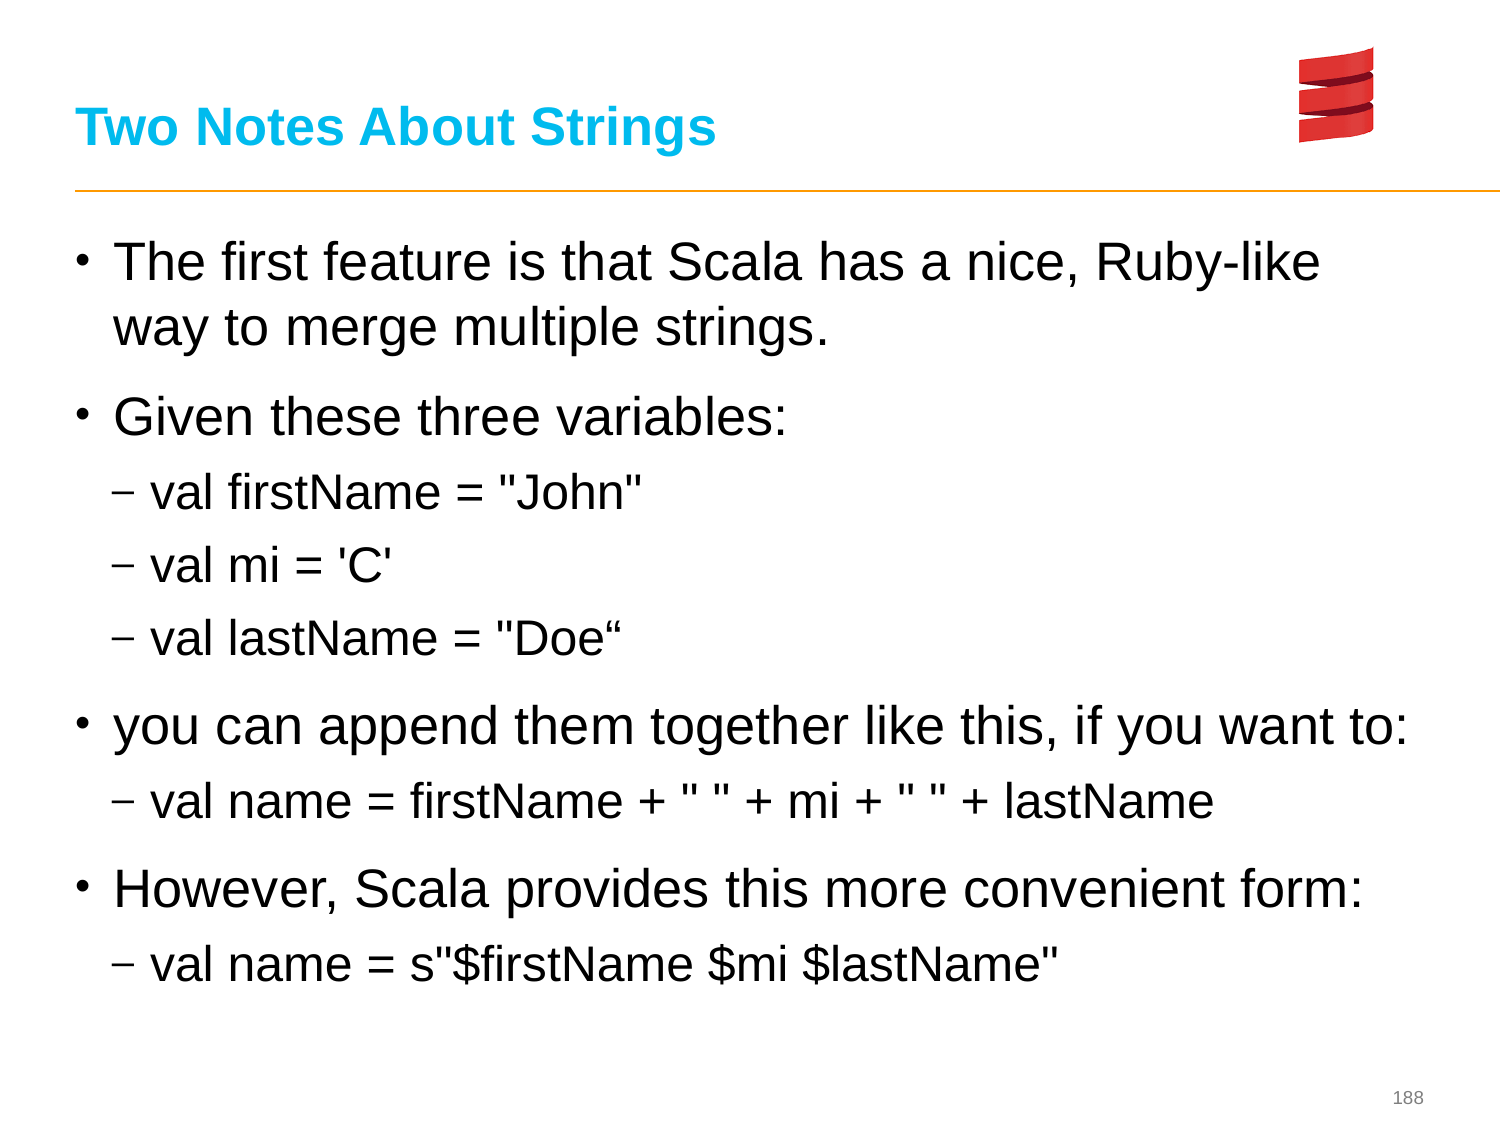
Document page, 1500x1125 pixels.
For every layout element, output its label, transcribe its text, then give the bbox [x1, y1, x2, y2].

list The first feature is that Scala has a nice, Ruby-like way to merge multiple strings. Given these three variables: val firstName = "John" val mi = 'C' val lastName = "Doe“ you can append them together like this, if you want to: val name = firstName + " " + mi + " " + lastName However, Scala provides this more convenient form: val name = s"$firstName $mi $lastName" [75, 226, 1425, 1018]
title Two Notes About Strings [75, 27, 1422, 157]
